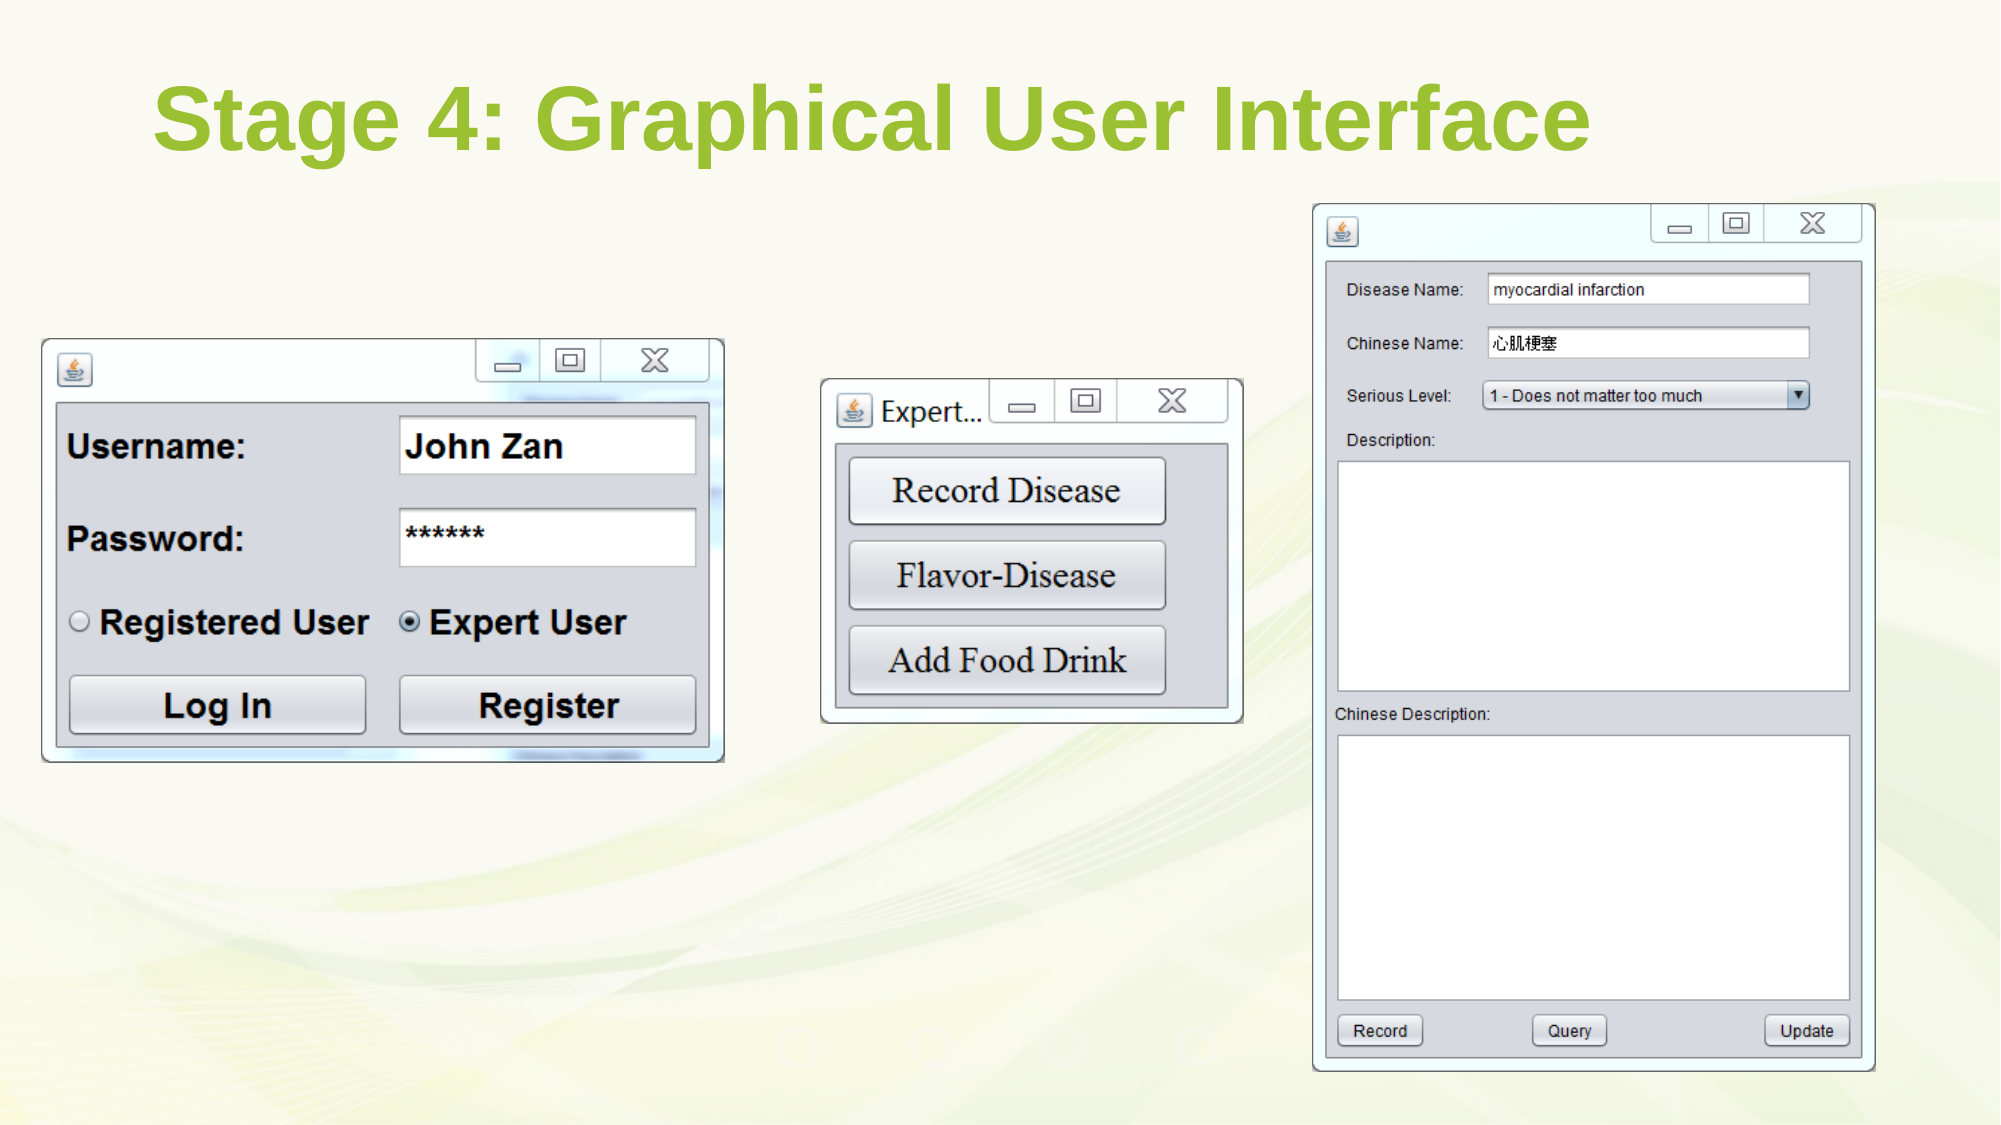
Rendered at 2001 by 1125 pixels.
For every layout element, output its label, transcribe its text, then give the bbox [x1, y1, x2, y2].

title Stage 4: Graphical User Interface [137, 38, 1863, 204]
picture [0, 0, 2001, 1125]
